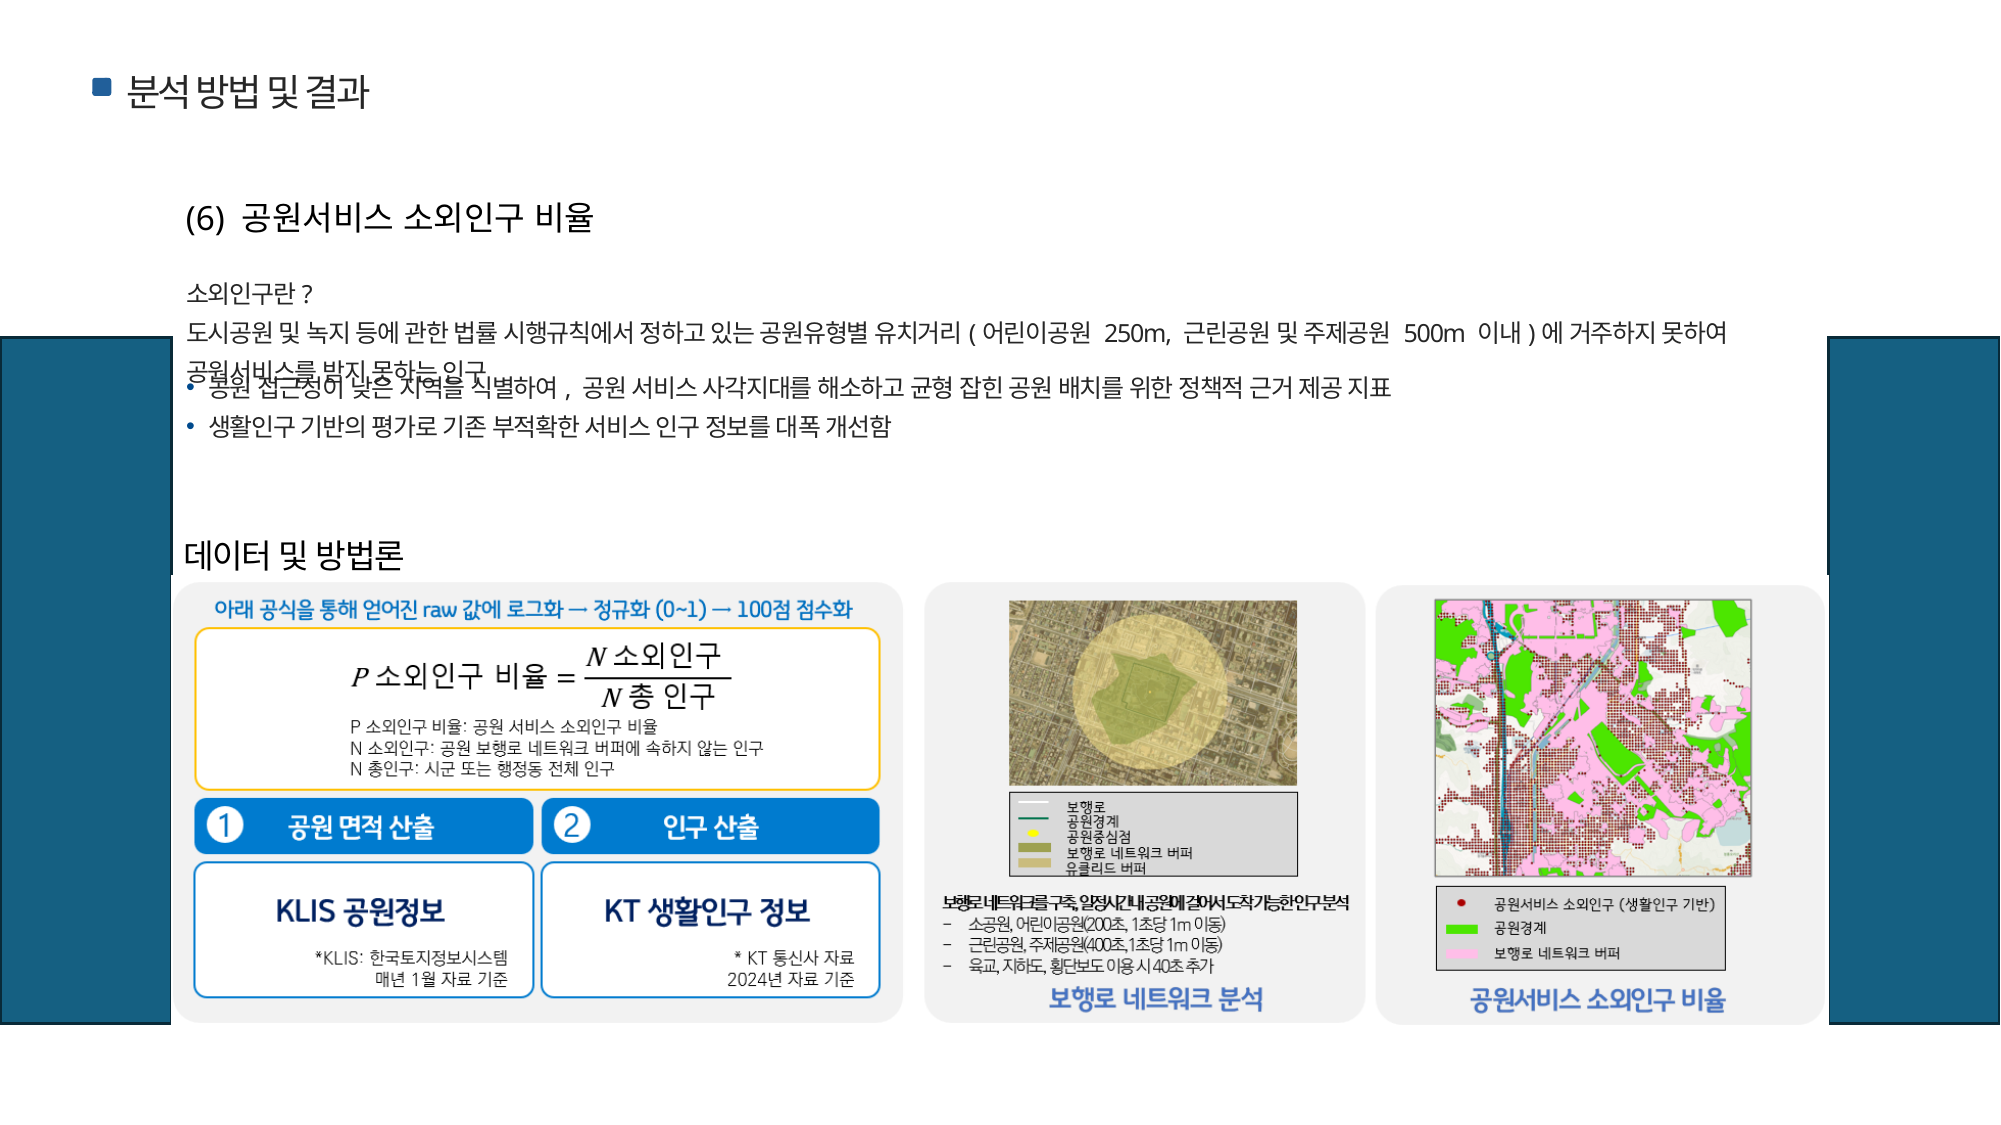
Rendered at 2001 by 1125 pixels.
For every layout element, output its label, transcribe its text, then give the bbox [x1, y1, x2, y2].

text_box 분석 방법 및 결과 [111, 39, 593, 122]
text_box 공원 접근성이 낮은 지역을 식별하여, 공원 서비스 사각지대를 해소하고 균형 잡힌 공원 배치를 위한 정책적 근거 제공 지표 생활인구 기반의 평가로 기존 부적확한 서비스 인구 정보를 대폭 개선함 [171, 355, 1877, 449]
text_box 소외인구란? 도시공원 및 녹지 등에 관한 법률 시행규칙에서 정하고 있는 공원유형별 유치거리(어린이공원 250m, 근린공원 및 주제공원 500m 이내)에 거주하지 못하여 공원서비스를 받지 못하는 인구 [171, 262, 1877, 355]
text_box 데이터 및 방법론 [173, 535, 406, 574]
picture [170, 574, 1830, 1029]
text_box [1827, 336, 2000, 1025]
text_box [91, 77, 112, 97]
text_box (6) 공원서비스 소외인구 비율 [171, 189, 1835, 244]
text_box [0, 336, 173, 1025]
